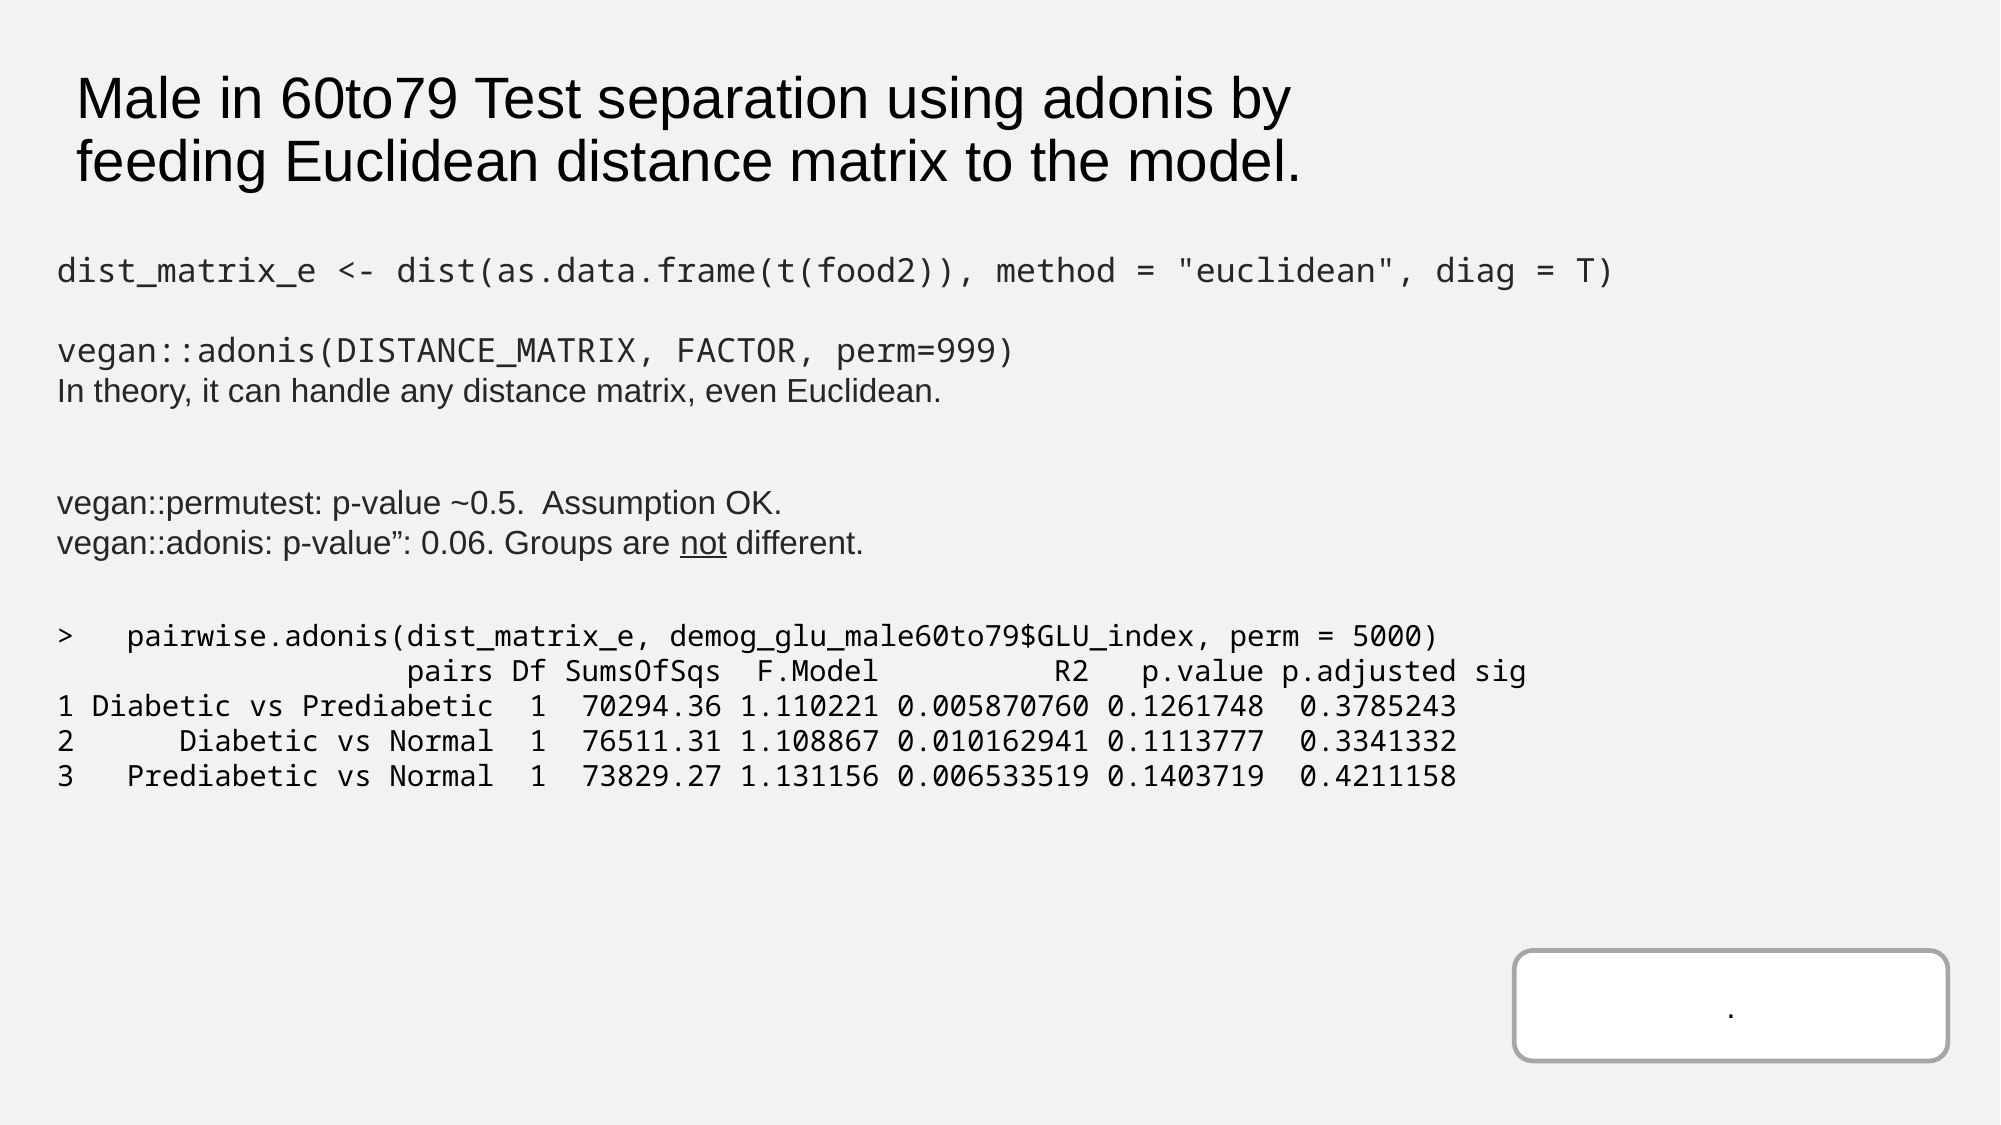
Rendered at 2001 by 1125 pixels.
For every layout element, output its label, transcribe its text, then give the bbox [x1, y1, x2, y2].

title Male in 60to79 Test separation using adonis by feeding Euclidean distance matrix to the model. [61, 43, 1492, 220]
text_box > pairwise.adonis(dist_matrix_e, demog_glu_male60to79$GLU_index, perm = 5000) pairs Df SumsOfSqs F.Model R2 p.value p.adjusted sig 1 Diabetic vs Prediabetic 1 70294.36 1.110221 0.005870760 0.1261748 0.3785243 2 Diabetic vs Normal 1 76511.31 1.108867 0.010162941 0.1113777 0.3341332 3 Prediabetic vs Normal 1 73829.27 1.131156 0.006533519 0.1403719 0.4211158 [42, 609, 1930, 800]
text_box . [1513, 949, 1949, 1063]
text_box dist_matrix_e <- dist(as.data.frame(t(food2)), method = "euclidean", diag = T) vegan::adonis(DISTANCE_MATRIX, FACTOR, perm=999) In theory, it can handle any distance matrix, even Euclidean. [42, 241, 1707, 417]
text_box vegan::permutest: p-value ~0.5. Assumption OK. vegan::adonis: p-value”: 0.06. Groups are not different. [42, 473, 925, 609]
